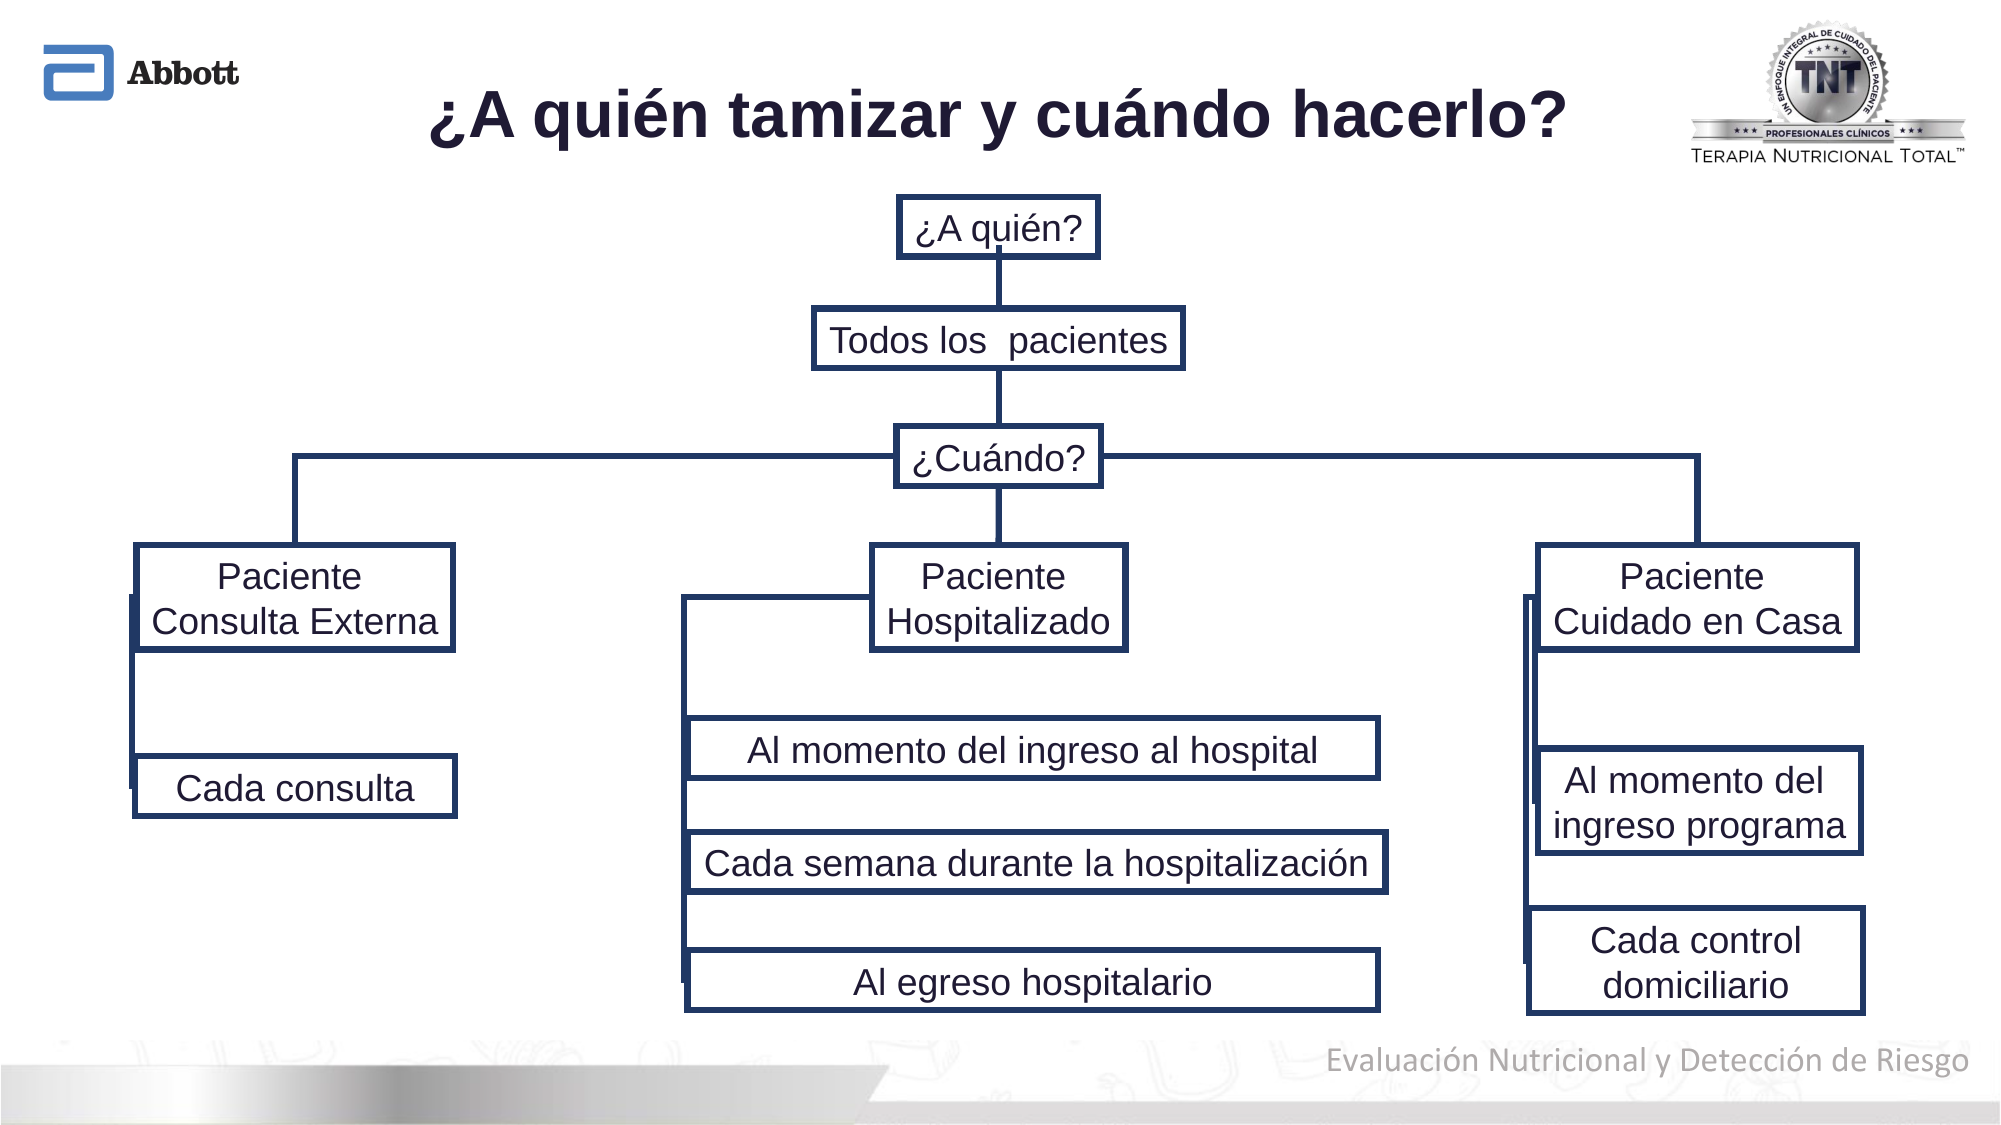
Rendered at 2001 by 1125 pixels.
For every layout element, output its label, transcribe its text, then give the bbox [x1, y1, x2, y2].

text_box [134, 196, 1864, 1015]
picture [0, 0, 2001, 1125]
title ¿A quién tamizar y cuándo hacerlo? [324, 26, 1674, 196]
